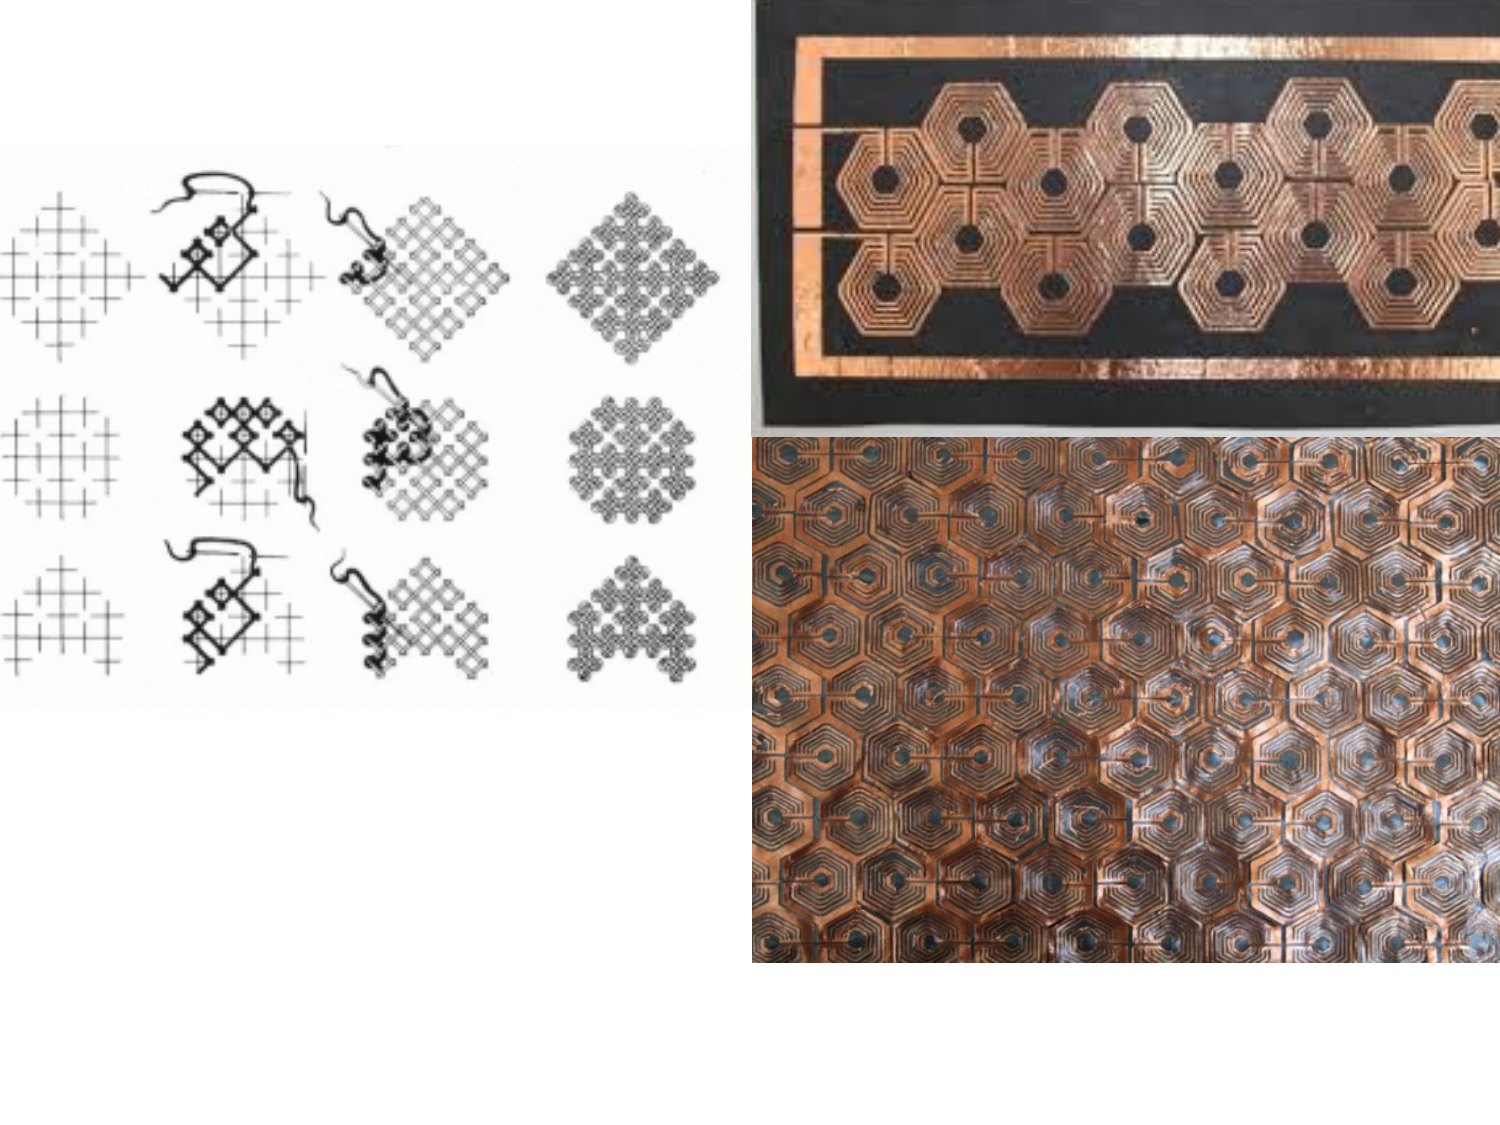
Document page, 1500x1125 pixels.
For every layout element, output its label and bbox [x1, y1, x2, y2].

picture [0, 0, 1500, 964]
